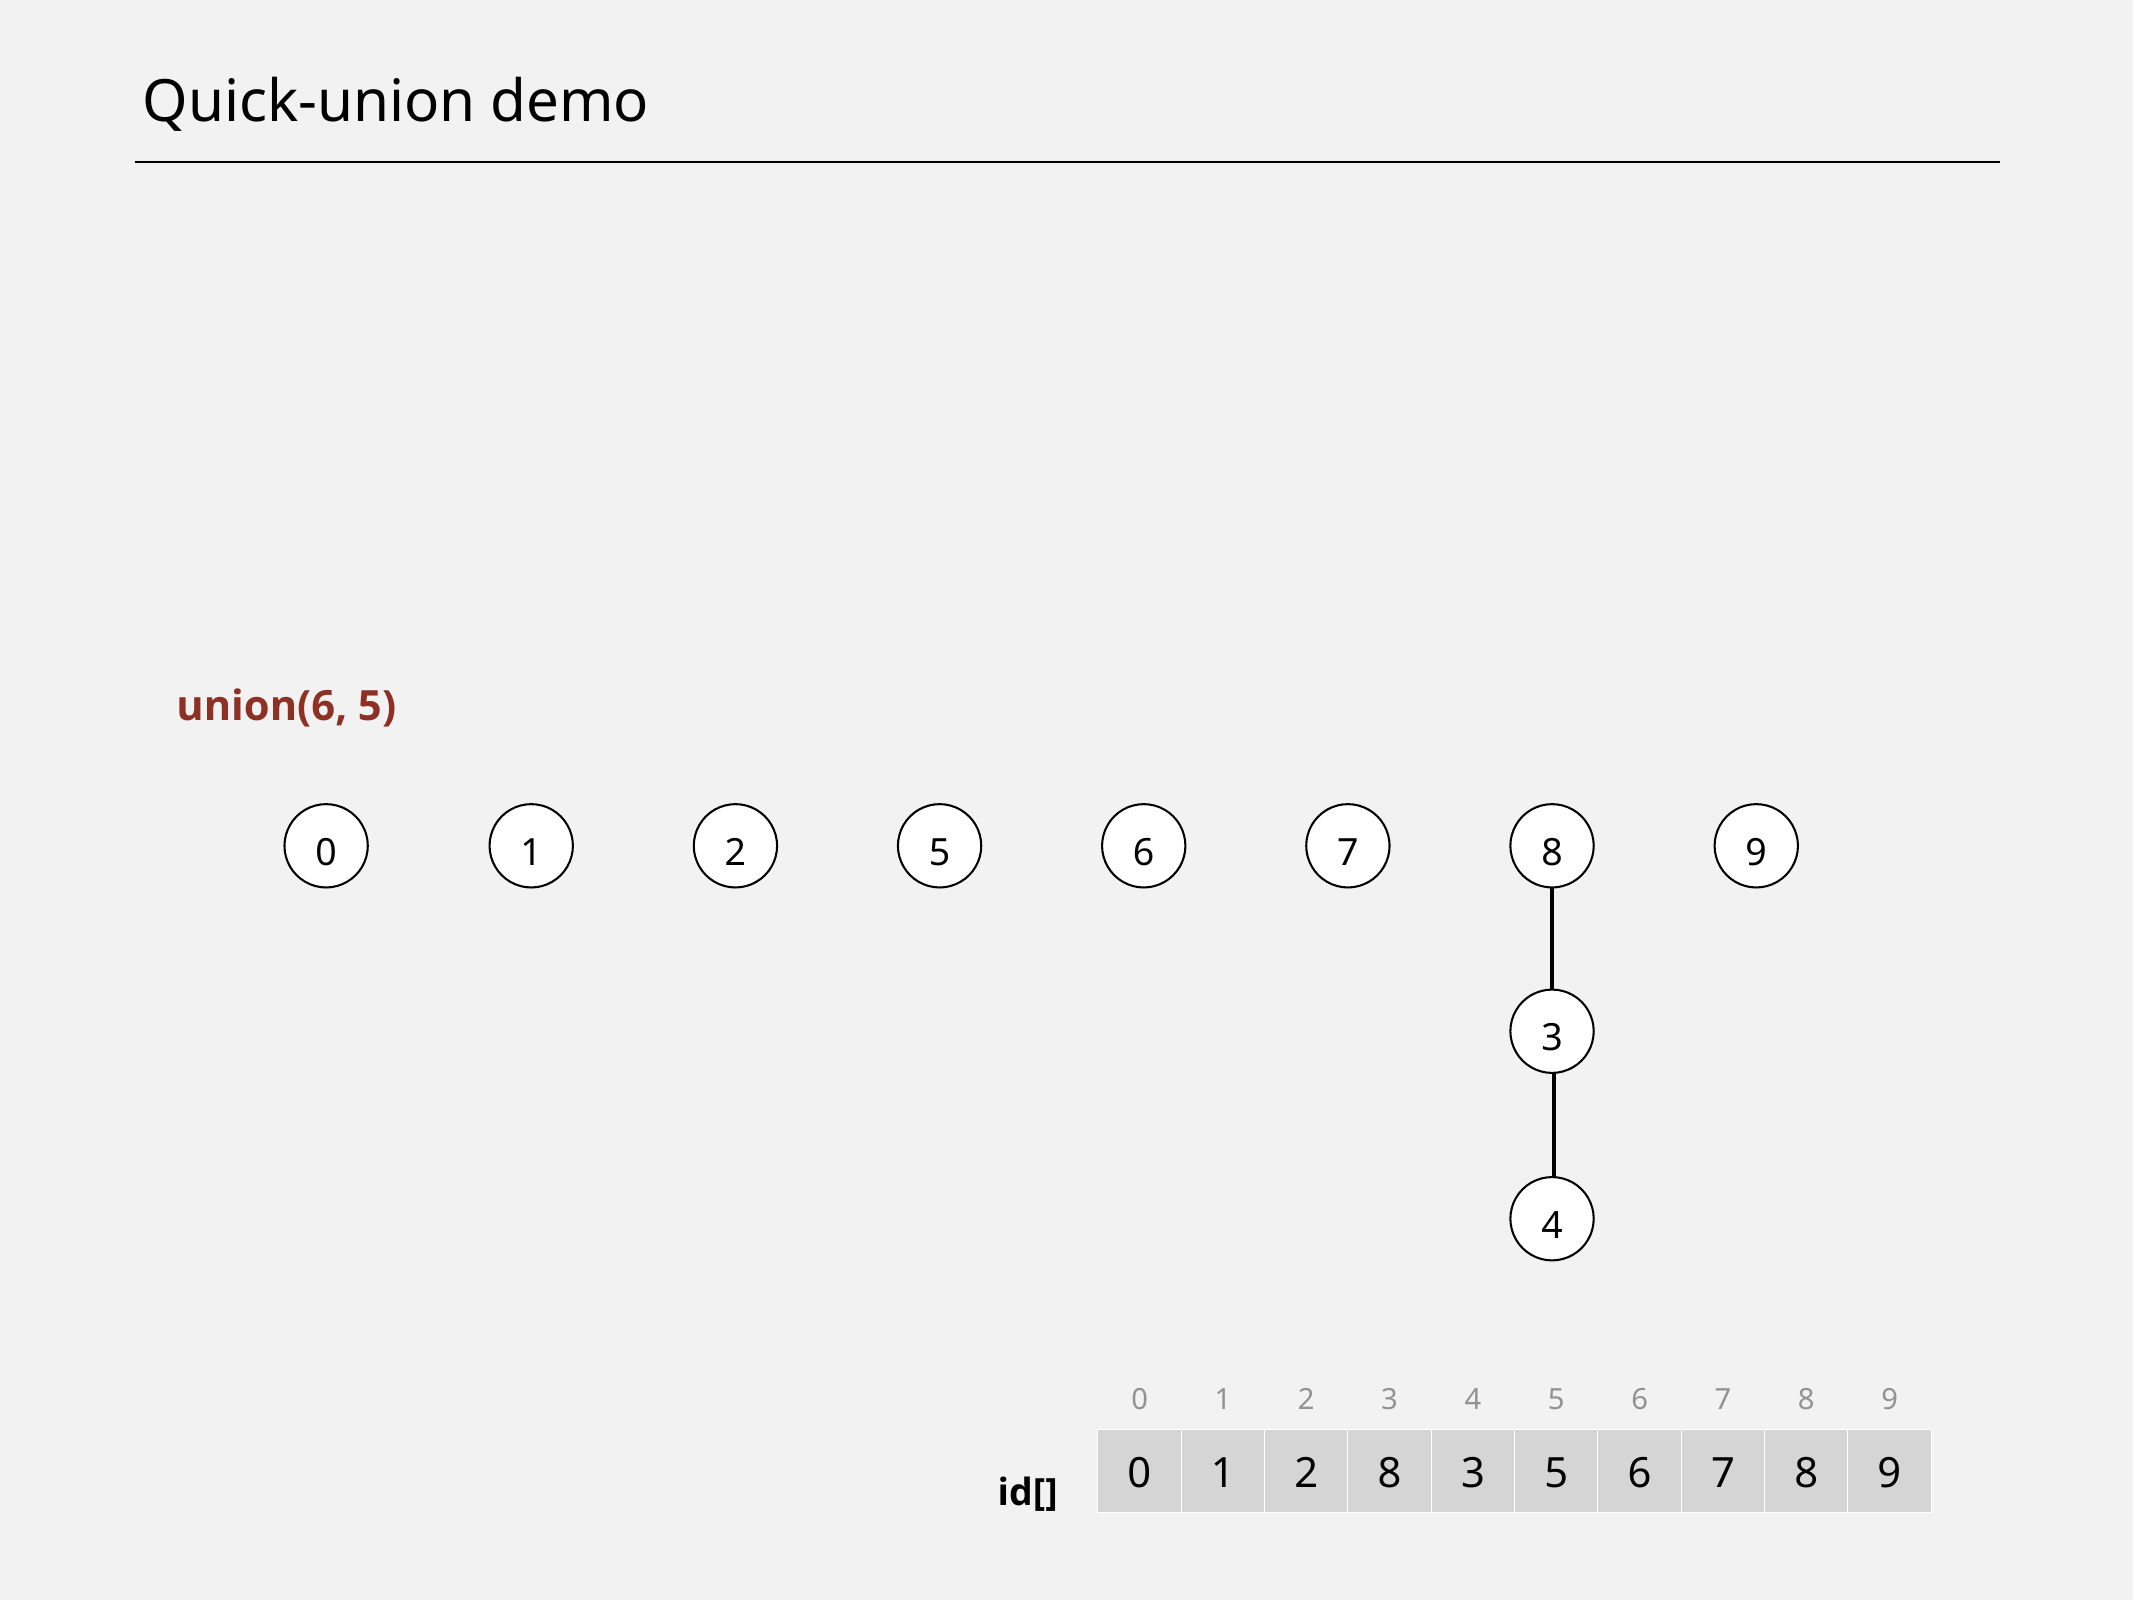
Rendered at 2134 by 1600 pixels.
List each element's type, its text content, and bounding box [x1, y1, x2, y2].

text_box 0 [284, 804, 368, 888]
text_box 5 [897, 804, 982, 888]
text_box union(6, 5) [158, 645, 415, 738]
text_box 6 [1102, 804, 1186, 888]
text_box 7 [1306, 804, 1390, 888]
title Quick-union demo [132, 0, 2001, 134]
text_box 1 [489, 804, 573, 888]
text_box 9 [1714, 804, 1798, 888]
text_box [980, 1366, 1932, 1513]
text_box 3 [1510, 989, 1594, 1073]
text_box 8 [1510, 804, 1594, 888]
text_box 4 [1510, 1177, 1594, 1261]
text_box 2 [693, 804, 778, 888]
